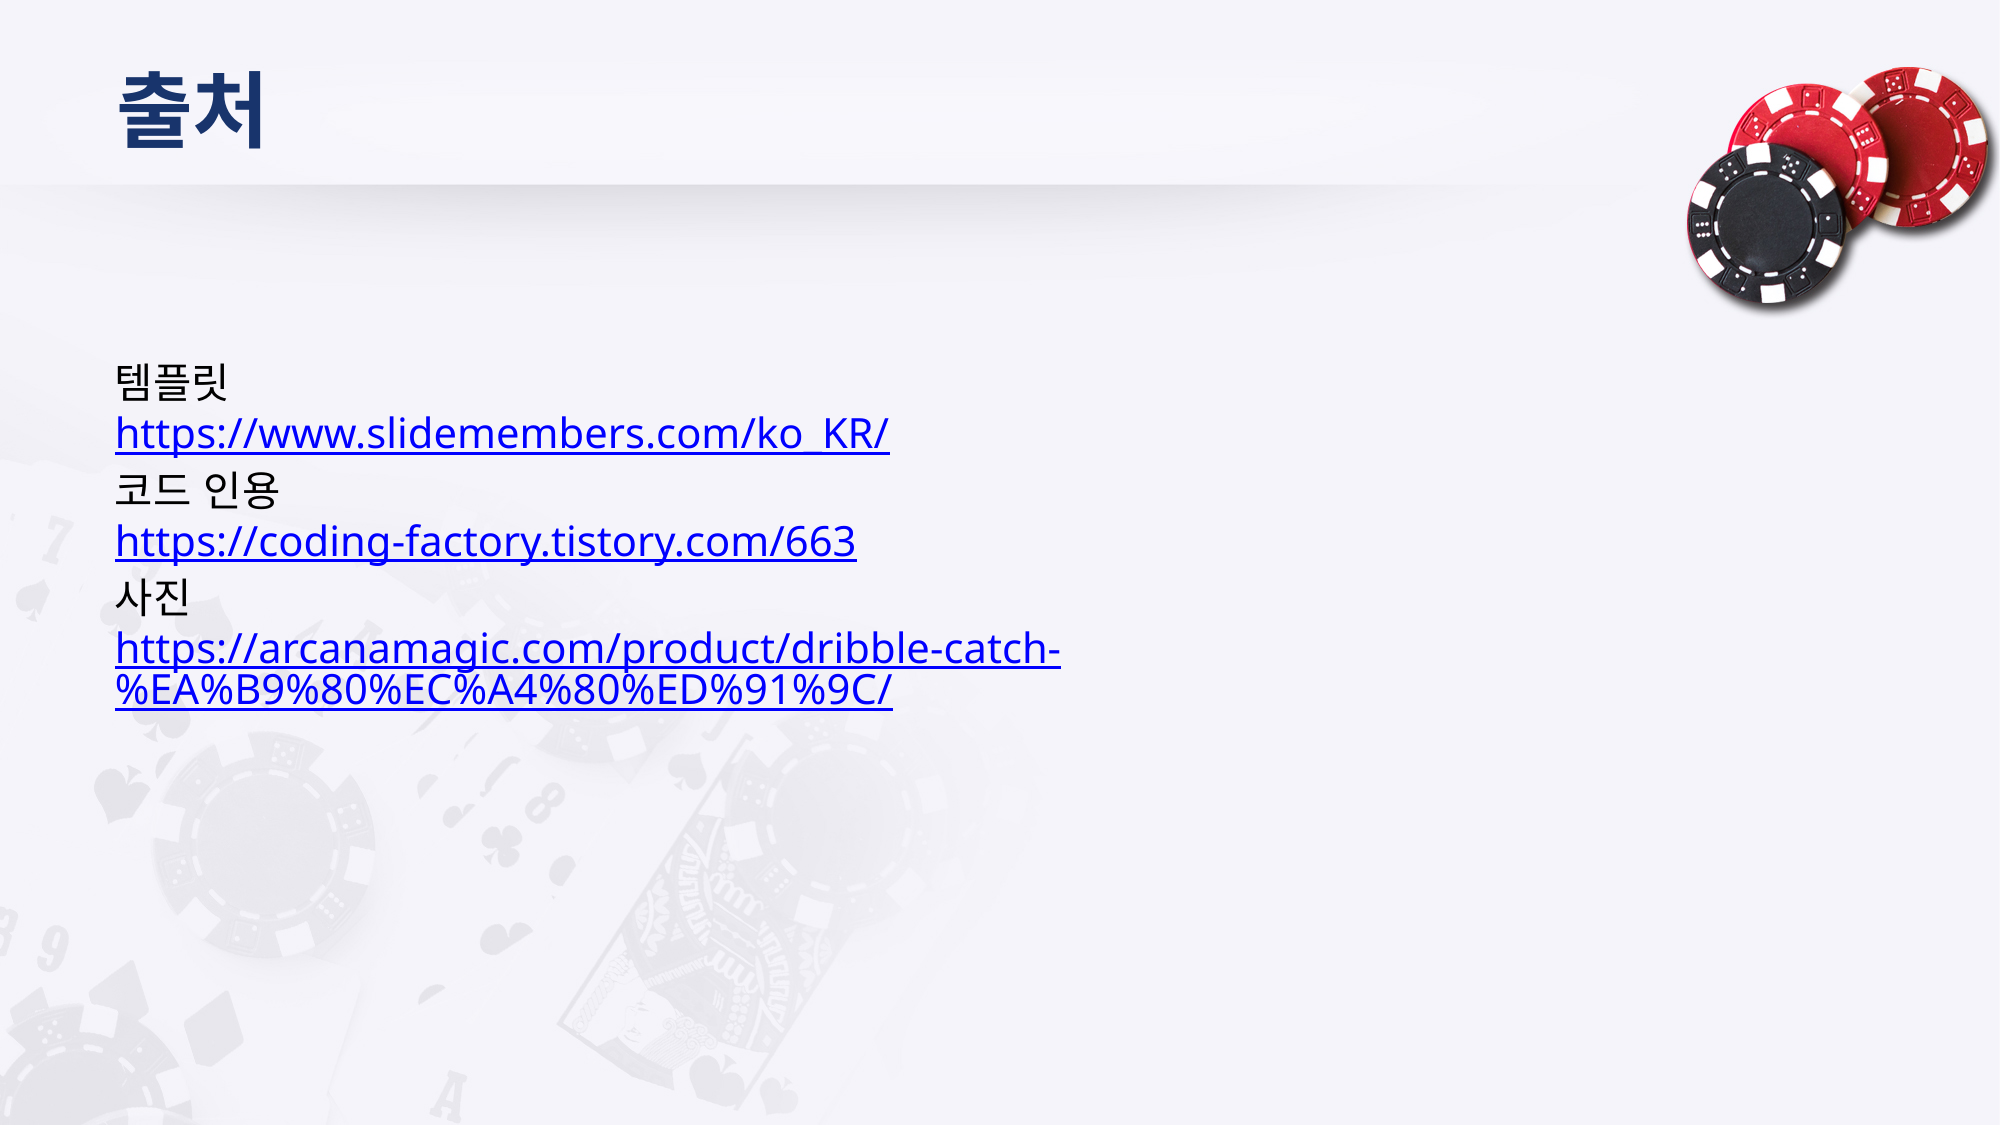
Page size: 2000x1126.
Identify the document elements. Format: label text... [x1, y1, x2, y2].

title 출처 [99, 42, 1900, 174]
text_box 템플릿 https://www.slidemembers.com/ko_KR/ 코드 인용 https://coding-factory.tistory.com/663 사진 https://arcanamagic.com/product/dribble-catch-%EA%B9%80%EC%A4%80%ED%91%9C/ [100, 349, 1100, 786]
picture [0, 0, 2000, 1125]
